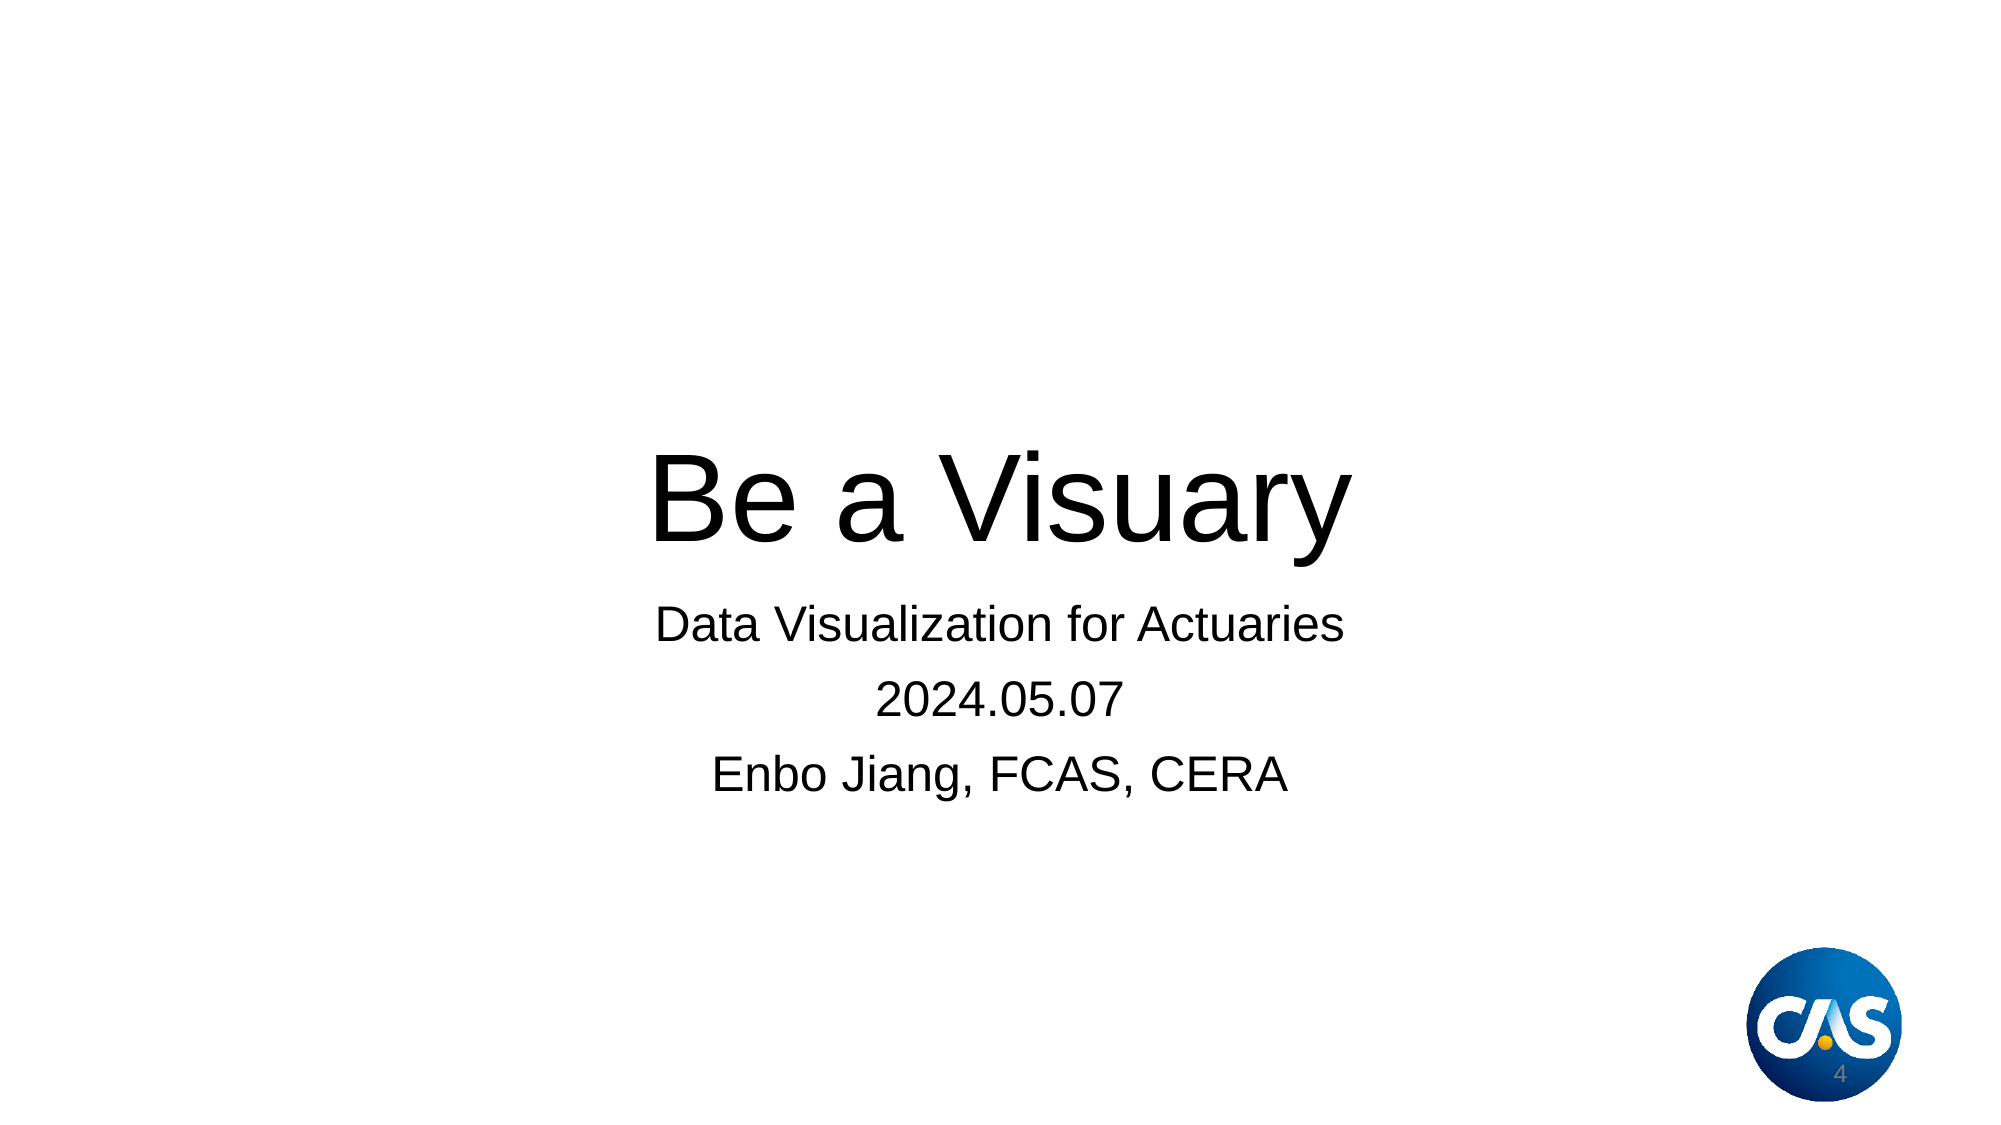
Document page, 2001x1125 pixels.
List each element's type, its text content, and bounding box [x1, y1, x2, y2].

picture [1742, 943, 1906, 1106]
title Be a Visuary [249, 184, 1750, 576]
subtitle Data Visualization for Actuaries 2024.05.07 Enbo Jiang, FCAS, CERA [249, 590, 1750, 863]
slide_number 4 [1412, 1042, 1863, 1103]
